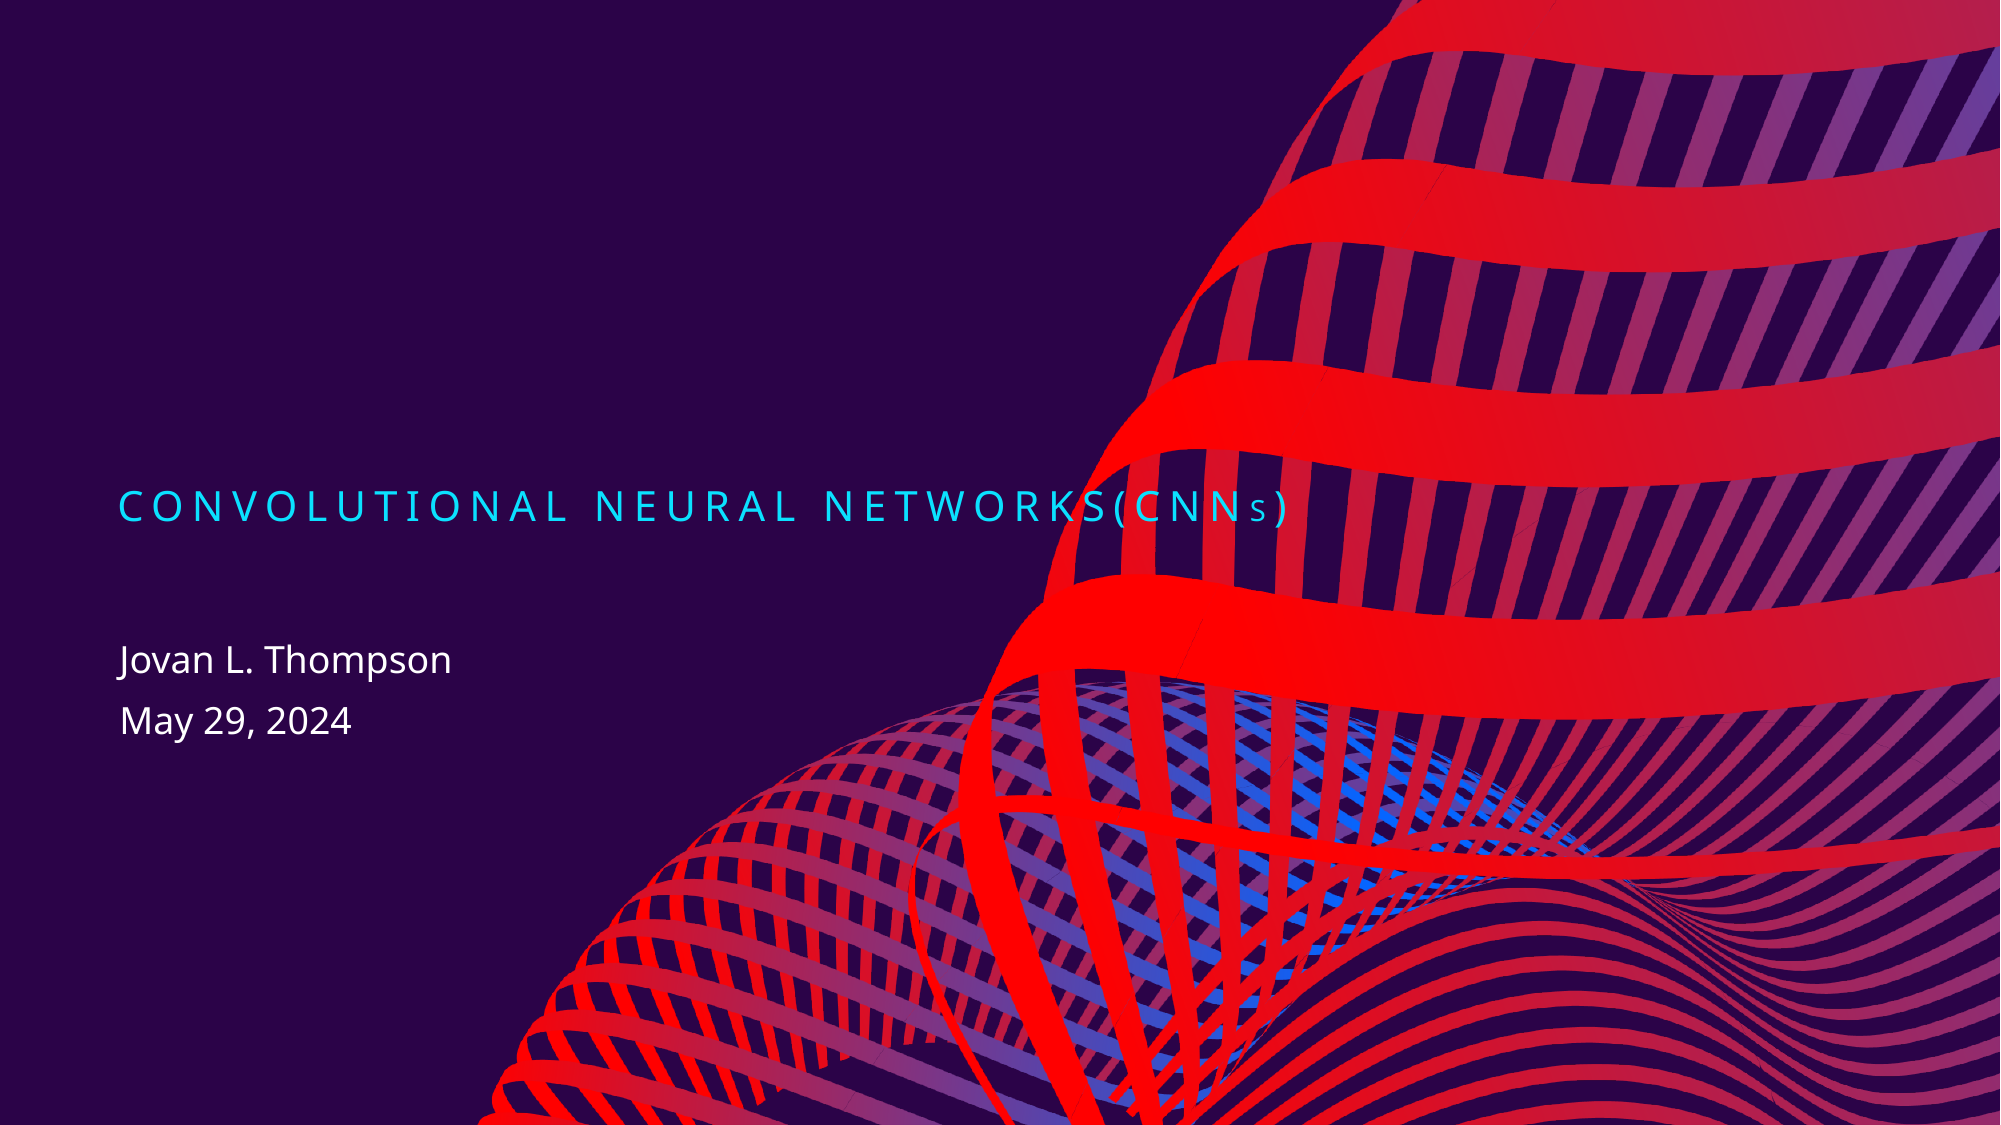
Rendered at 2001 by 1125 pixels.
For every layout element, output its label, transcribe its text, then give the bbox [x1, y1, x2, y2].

title Convolutional Neural Networks(CNNs) [102, 316, 1316, 634]
list Jovan L. Thompson May 29, 2024 [104, 633, 924, 768]
picture [0, 0, 2000, 1125]
